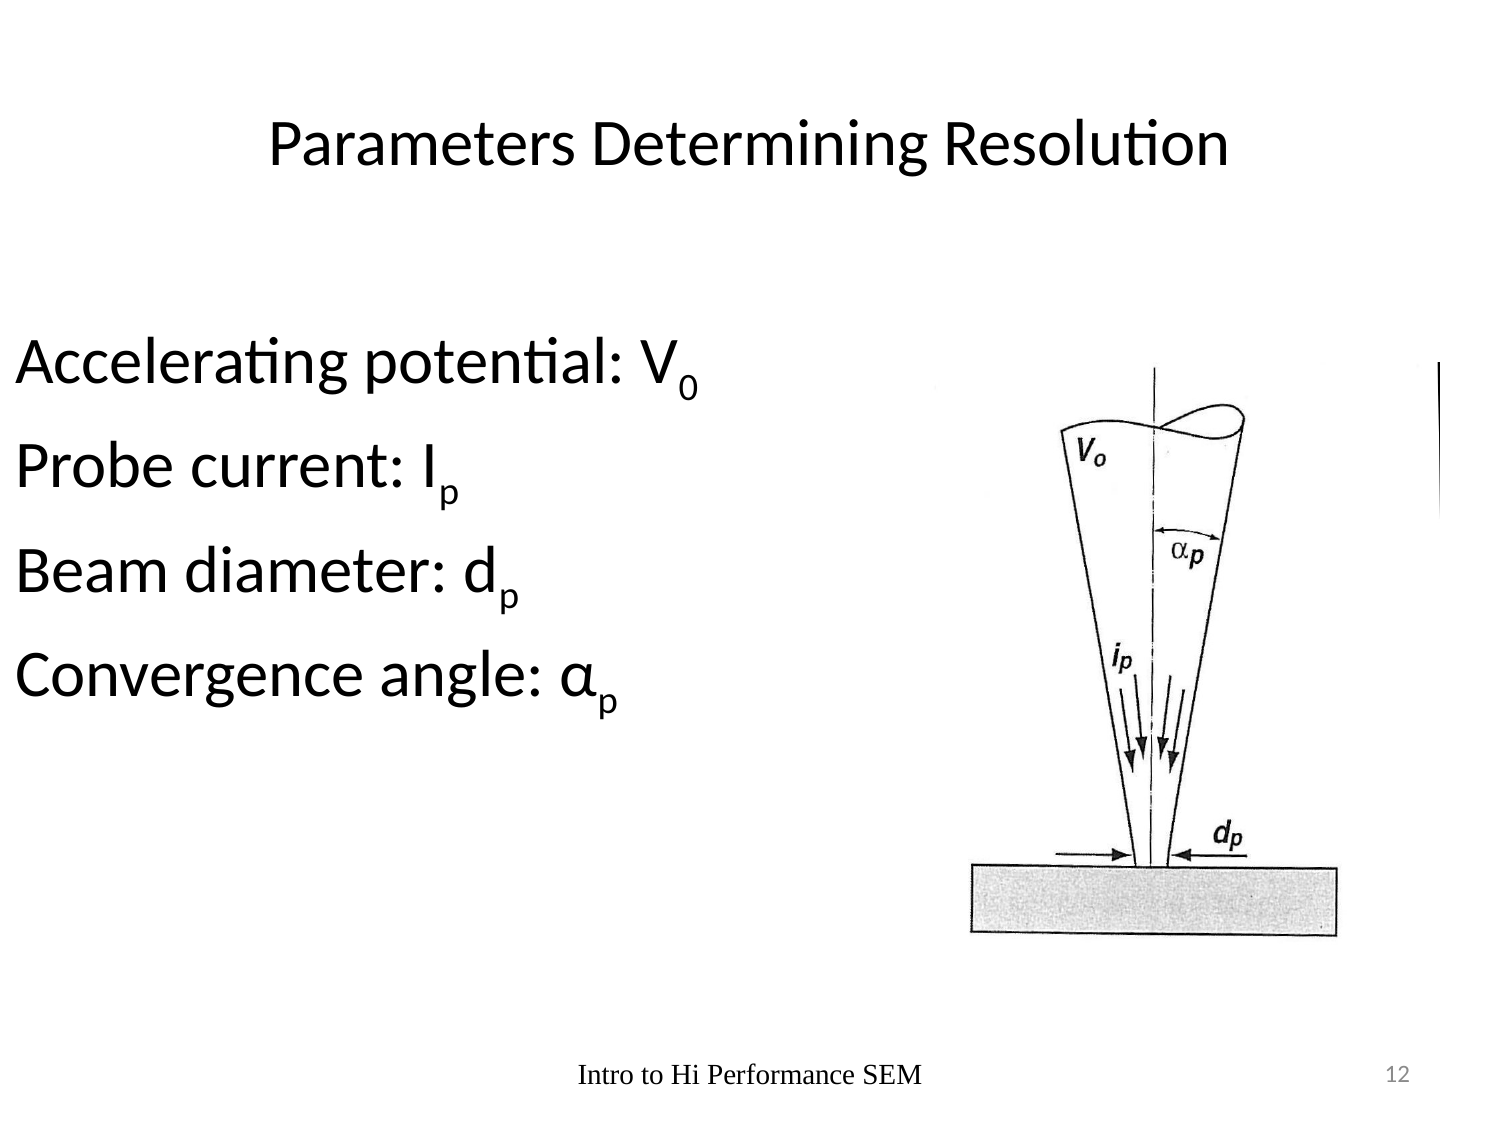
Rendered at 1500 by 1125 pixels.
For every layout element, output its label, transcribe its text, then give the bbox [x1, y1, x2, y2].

title Parameters Determining Resolution [74, 44, 1426, 233]
slide_number 12 [1074, 1042, 1425, 1103]
list Accelerating potential: V0 Probe current: Ip Beam diameter: dp Convergence angle: αp [0, 309, 1342, 994]
footer Intro to Hi Performance SEM [512, 1042, 988, 1103]
picture [860, 362, 1440, 951]
